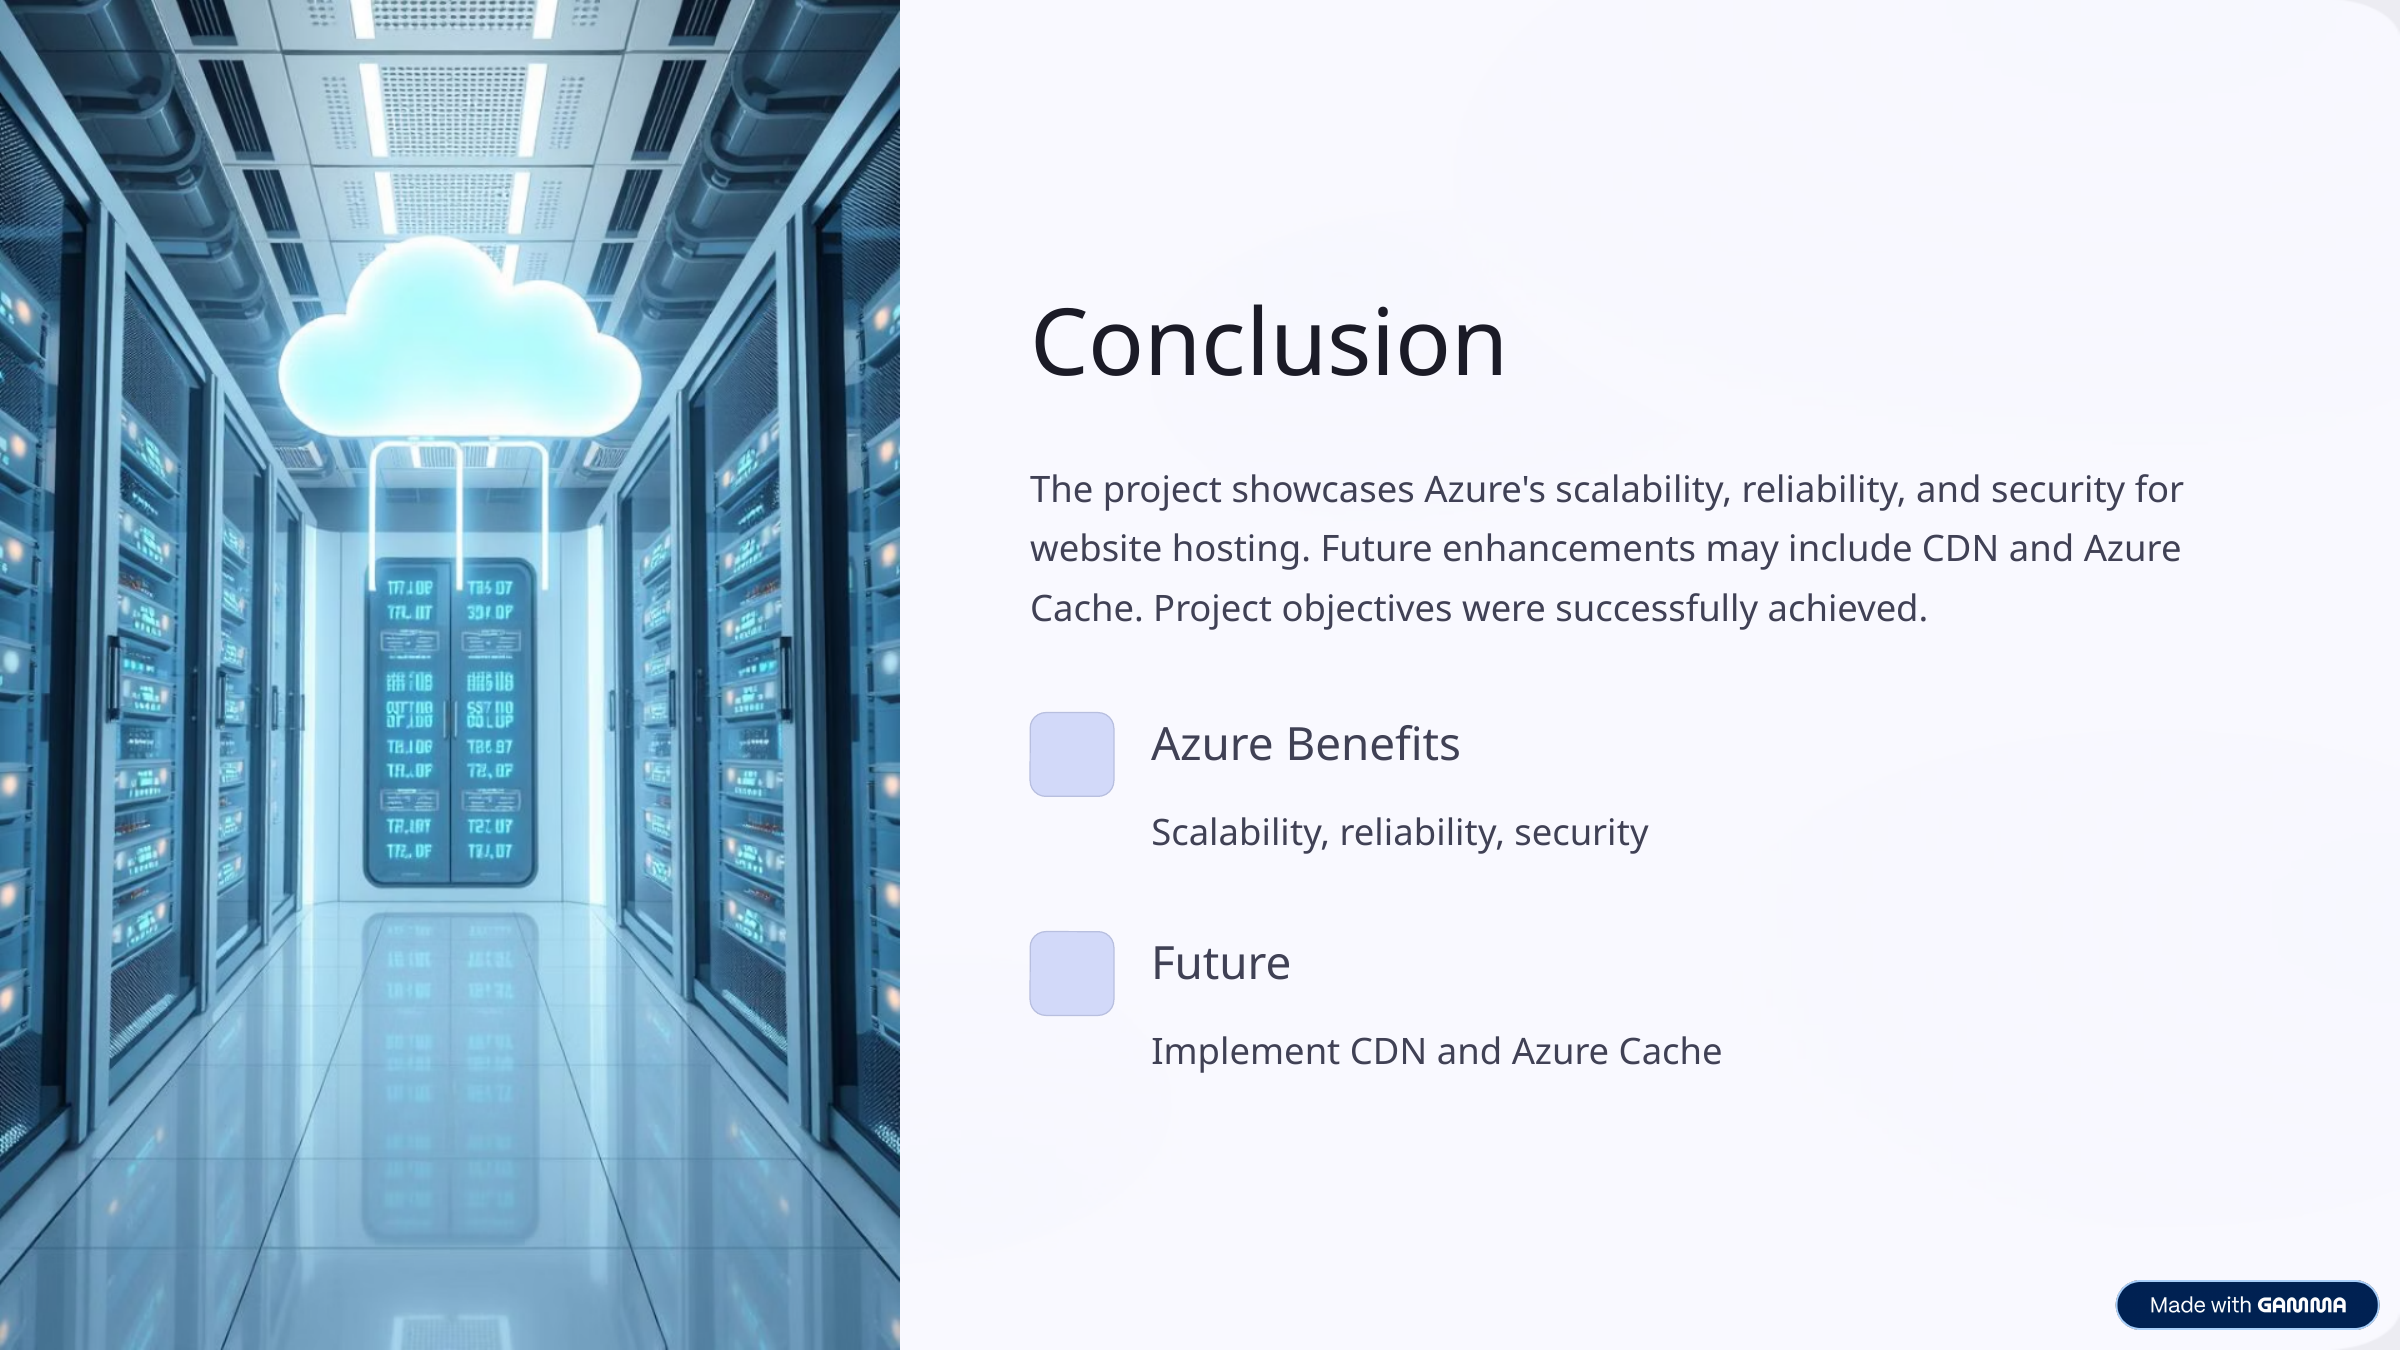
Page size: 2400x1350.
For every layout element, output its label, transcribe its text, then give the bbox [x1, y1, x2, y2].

picture [2106, 1271, 2389, 1339]
text_box [1030, 931, 1114, 1016]
text_box The project showcases Azure's scalability, reliability, and security for website hosting. Future enhancements may include CDN and Azure Cache. Project objectives were successfully achieved. [1030, 450, 2270, 629]
text_box Future [1151, 931, 1617, 990]
text_box Conclusion [1030, 278, 1961, 395]
text_box Azure Benefits [1151, 712, 1617, 771]
text_box Scalability, reliability, security [1151, 793, 2270, 853]
text_box [1030, 712, 1114, 797]
picture [0, 0, 900, 1350]
text_box Implement CDN and Azure Cache [1151, 1012, 2270, 1072]
